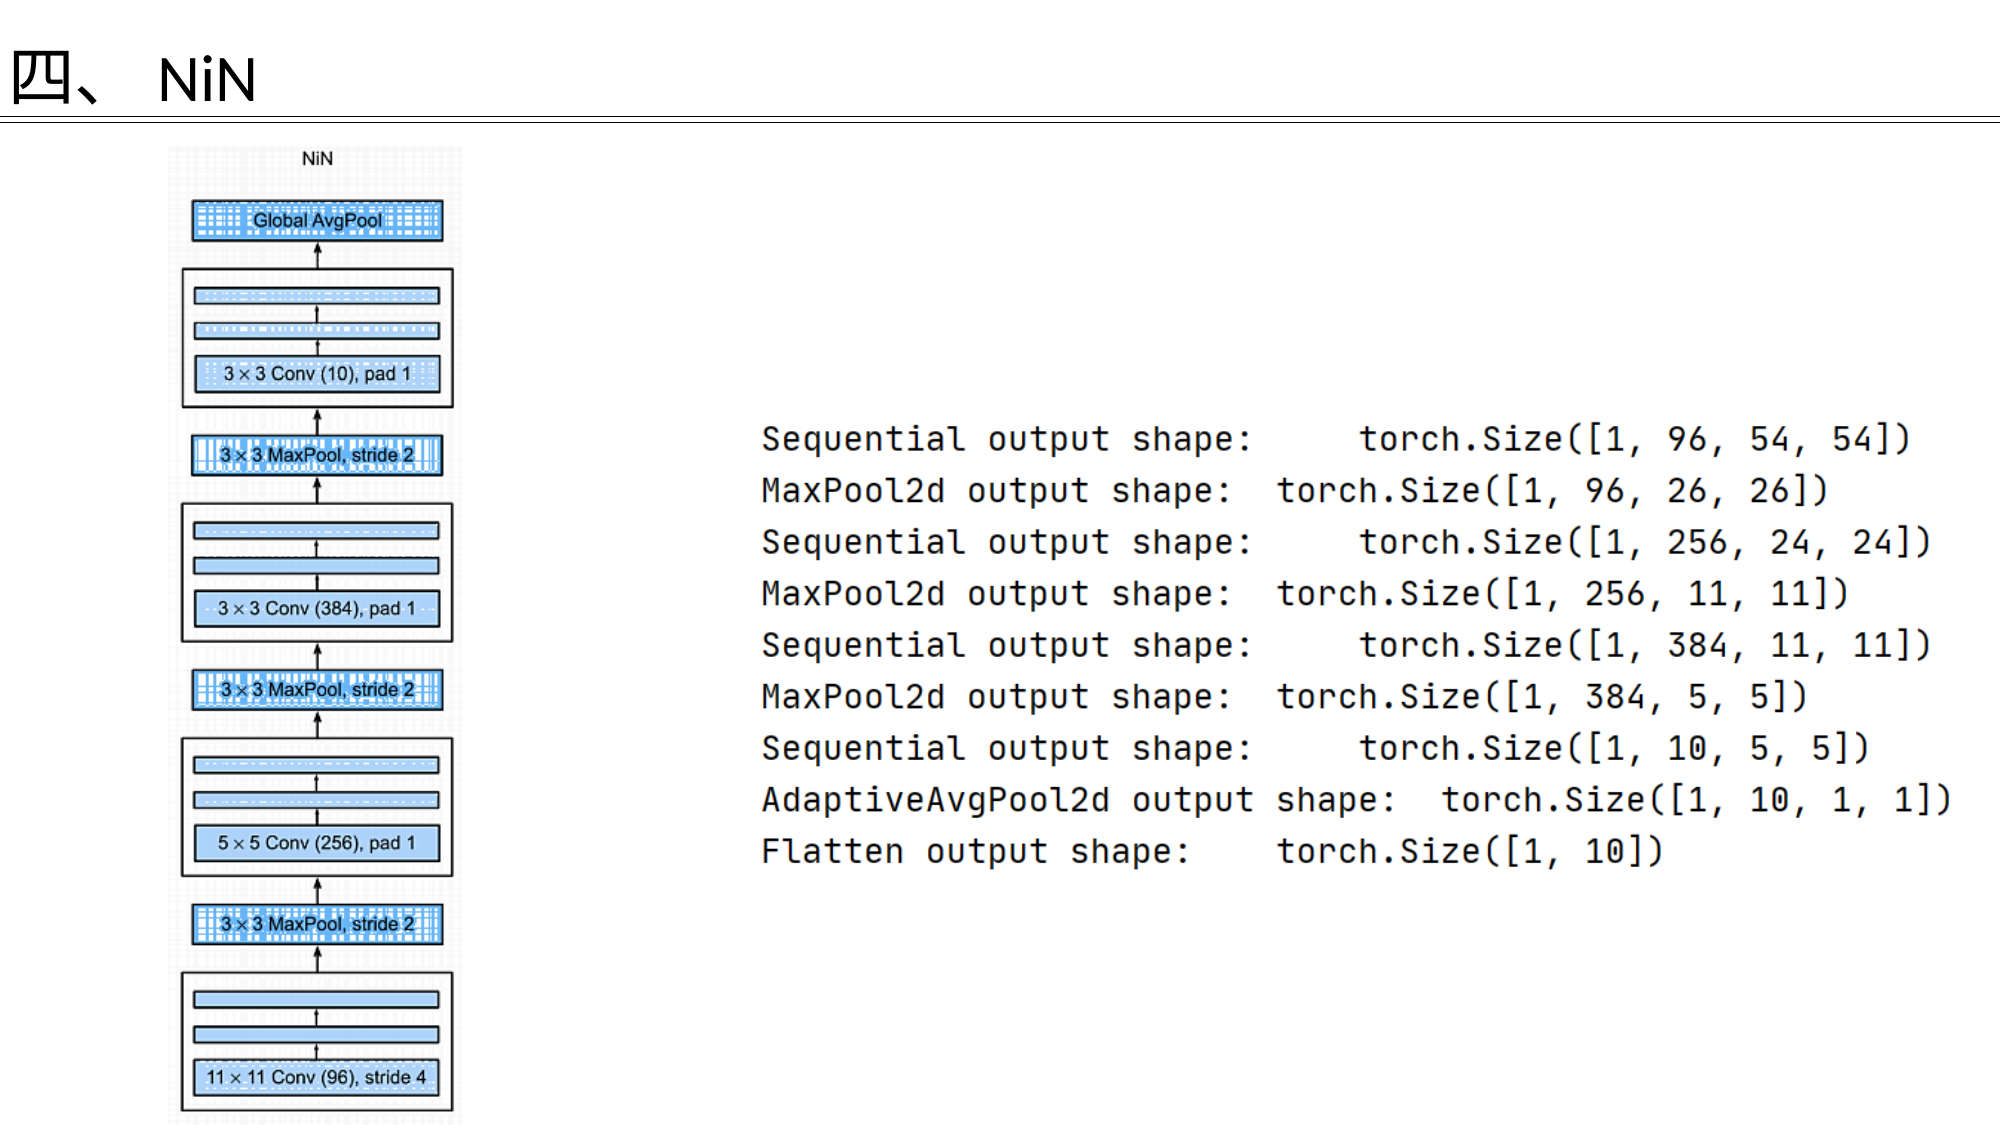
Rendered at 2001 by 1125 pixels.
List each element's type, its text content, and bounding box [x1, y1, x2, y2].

picture [168, 146, 463, 1125]
picture [761, 416, 1977, 894]
text_box 四、NiN [0, 26, 274, 116]
text_box 四、NiN [0, 117, 274, 122]
